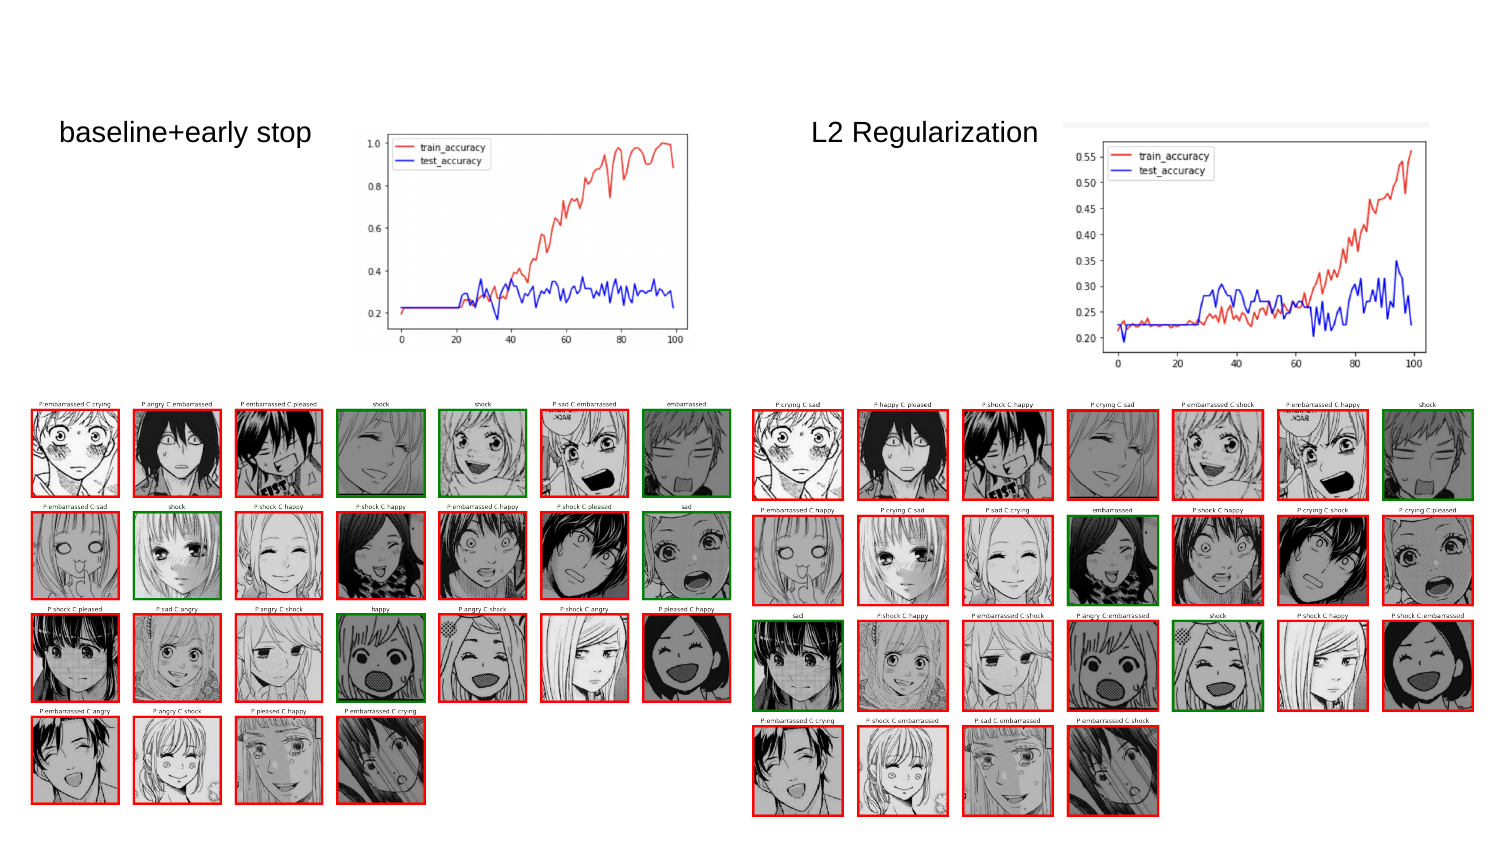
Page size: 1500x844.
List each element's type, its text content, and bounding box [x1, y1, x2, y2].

list baseline+early stop [44, 92, 701, 397]
list L2 Regularization [796, 92, 1453, 397]
picture [25, 398, 734, 809]
picture [349, 121, 701, 357]
picture [747, 398, 1476, 822]
picture [1063, 122, 1429, 385]
